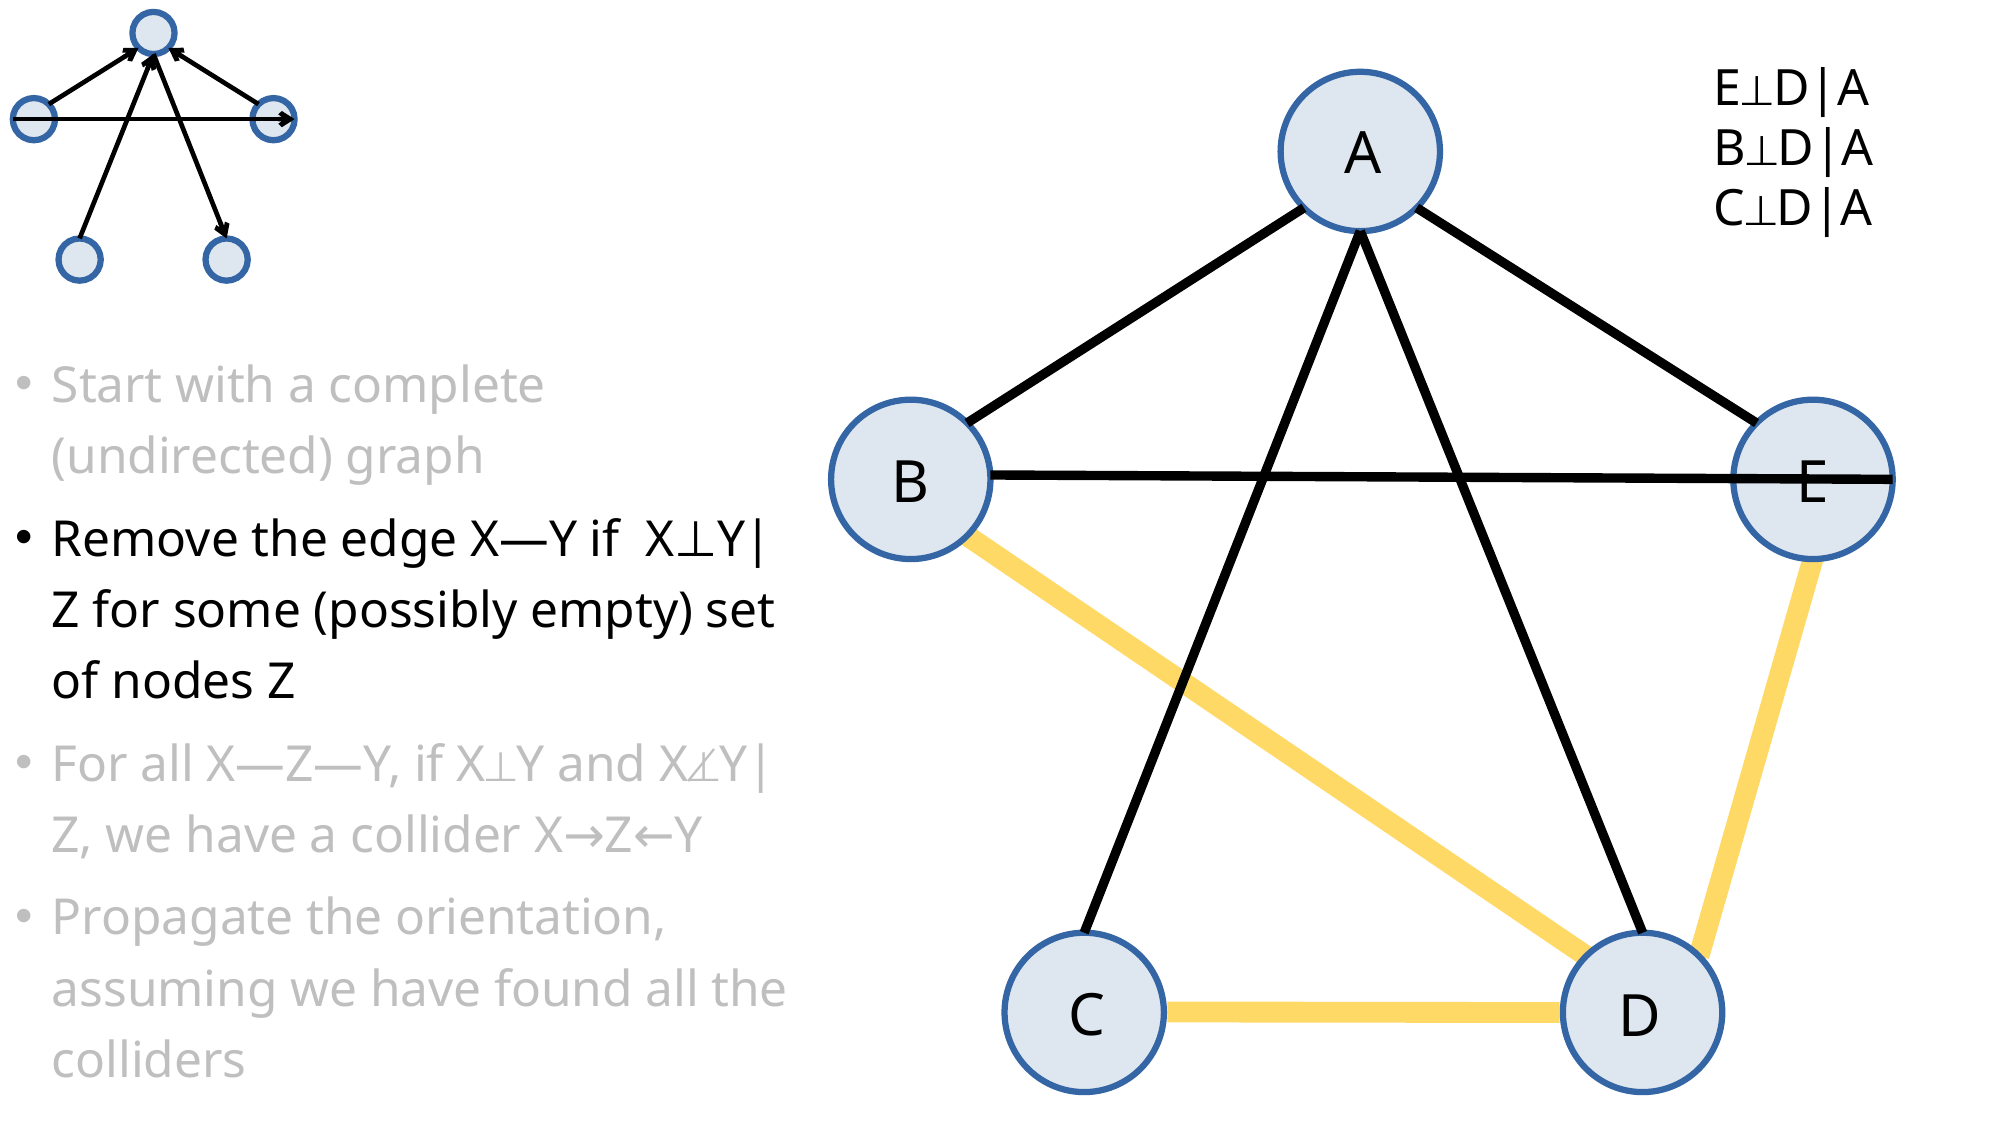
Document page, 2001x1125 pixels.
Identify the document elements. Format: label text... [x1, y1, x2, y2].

text_box [1292, 193, 1429, 231]
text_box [48, 47, 139, 105]
text_box [1016, 1055, 1152, 1093]
text_box [252, 120, 295, 141]
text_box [1416, 207, 1757, 423]
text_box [79, 54, 153, 239]
text_box C [1007, 969, 1168, 1055]
text_box [1294, 71, 1427, 107]
text_box [12, 118, 55, 141]
text_box [252, 98, 295, 118]
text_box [967, 535, 1587, 957]
text_box [1575, 1055, 1710, 1093]
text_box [1360, 231, 1643, 933]
text_box [1745, 522, 1881, 560]
text_box [205, 238, 248, 281]
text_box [153, 54, 227, 239]
text_box D [1559, 970, 1720, 1055]
text_box [1746, 399, 1880, 436]
text_box [13, 98, 55, 117]
text_box [843, 399, 978, 436]
text_box Start with a complete (undirected) graph Remove the edge X—Y if X⊥Y|Z for some (possibly empty) set of nodes Z For all X—Z—Y, if X⟂Y and X⟂̸Y|Z, we have a collider X→Z←Y Propagate the orientation, assuming we have found all the colliders [0, 333, 808, 1122]
text_box E [1732, 436, 1893, 522]
text_box [1575, 932, 1710, 970]
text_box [990, 474, 1084, 480]
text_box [1084, 231, 1360, 933]
text_box E⟂D|A B⟂D|A C⟂D|A [1699, 47, 1998, 348]
text_box A [1283, 107, 1444, 193]
text_box [132, 11, 175, 54]
text_box [843, 522, 979, 560]
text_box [1698, 559, 1814, 957]
text_box [58, 238, 101, 281]
text_box B [830, 436, 991, 522]
text_box [1017, 957, 1151, 969]
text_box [967, 207, 1304, 423]
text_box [1643, 474, 1734, 480]
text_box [168, 47, 259, 105]
